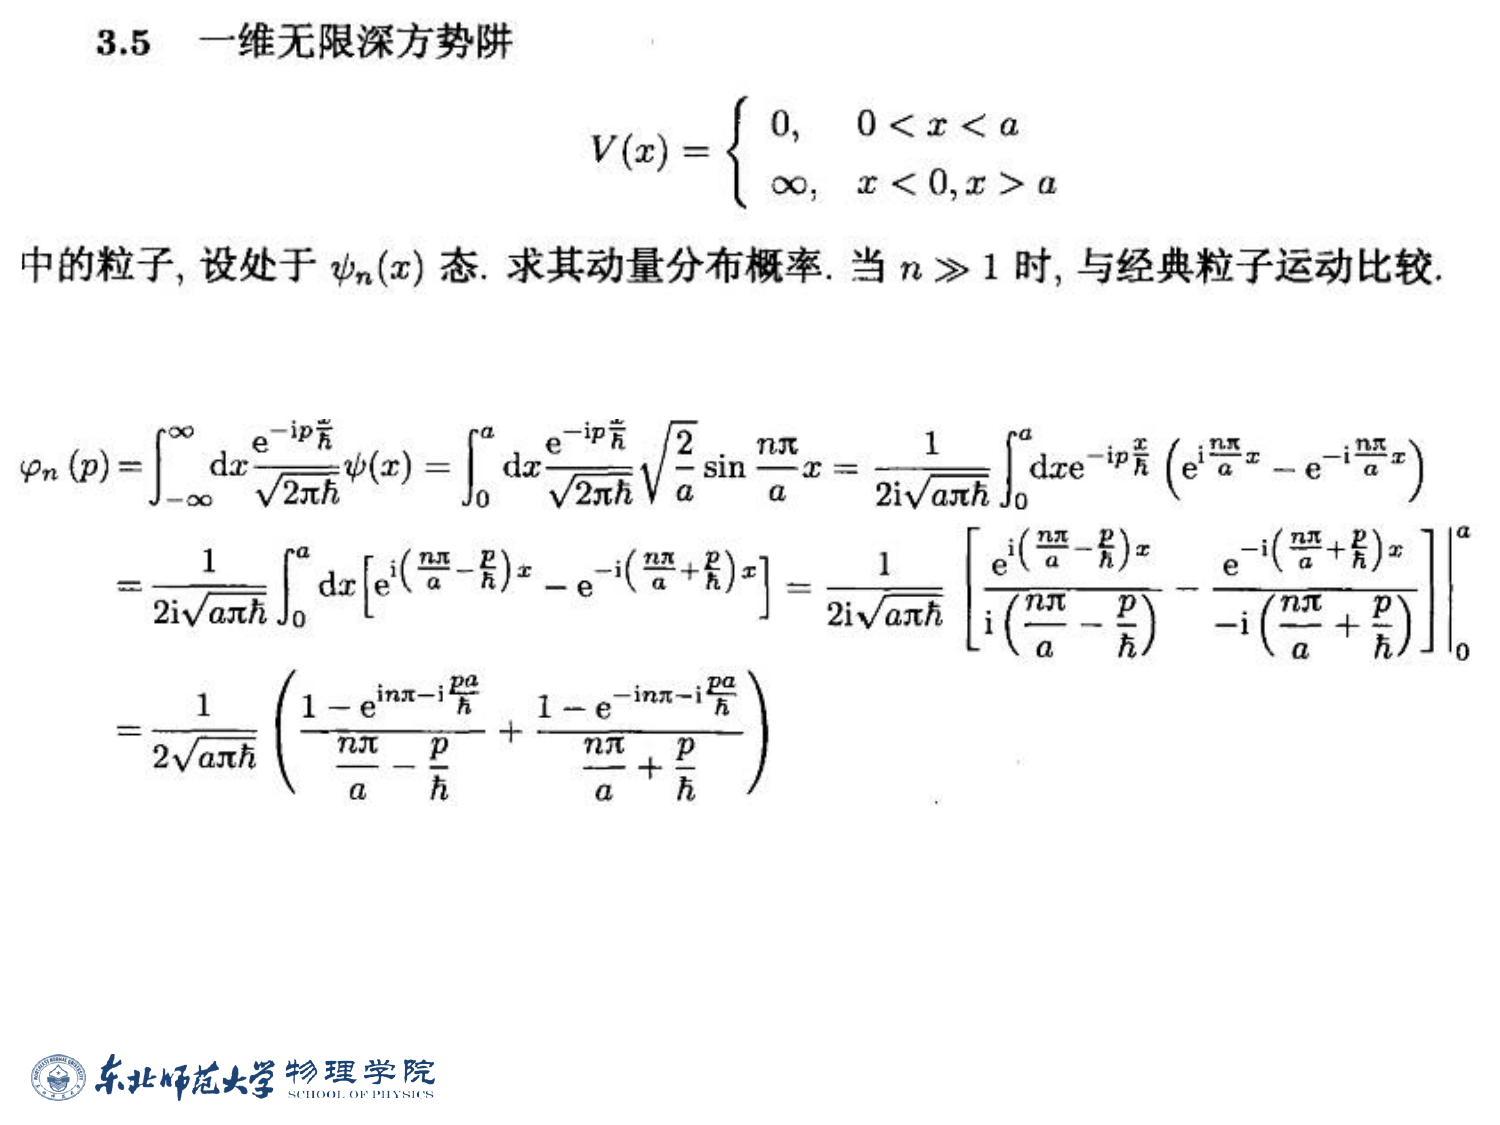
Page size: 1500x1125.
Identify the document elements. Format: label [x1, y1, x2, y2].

picture [20, 1054, 440, 1101]
picture [21, 15, 1447, 295]
picture [0, 419, 1481, 806]
